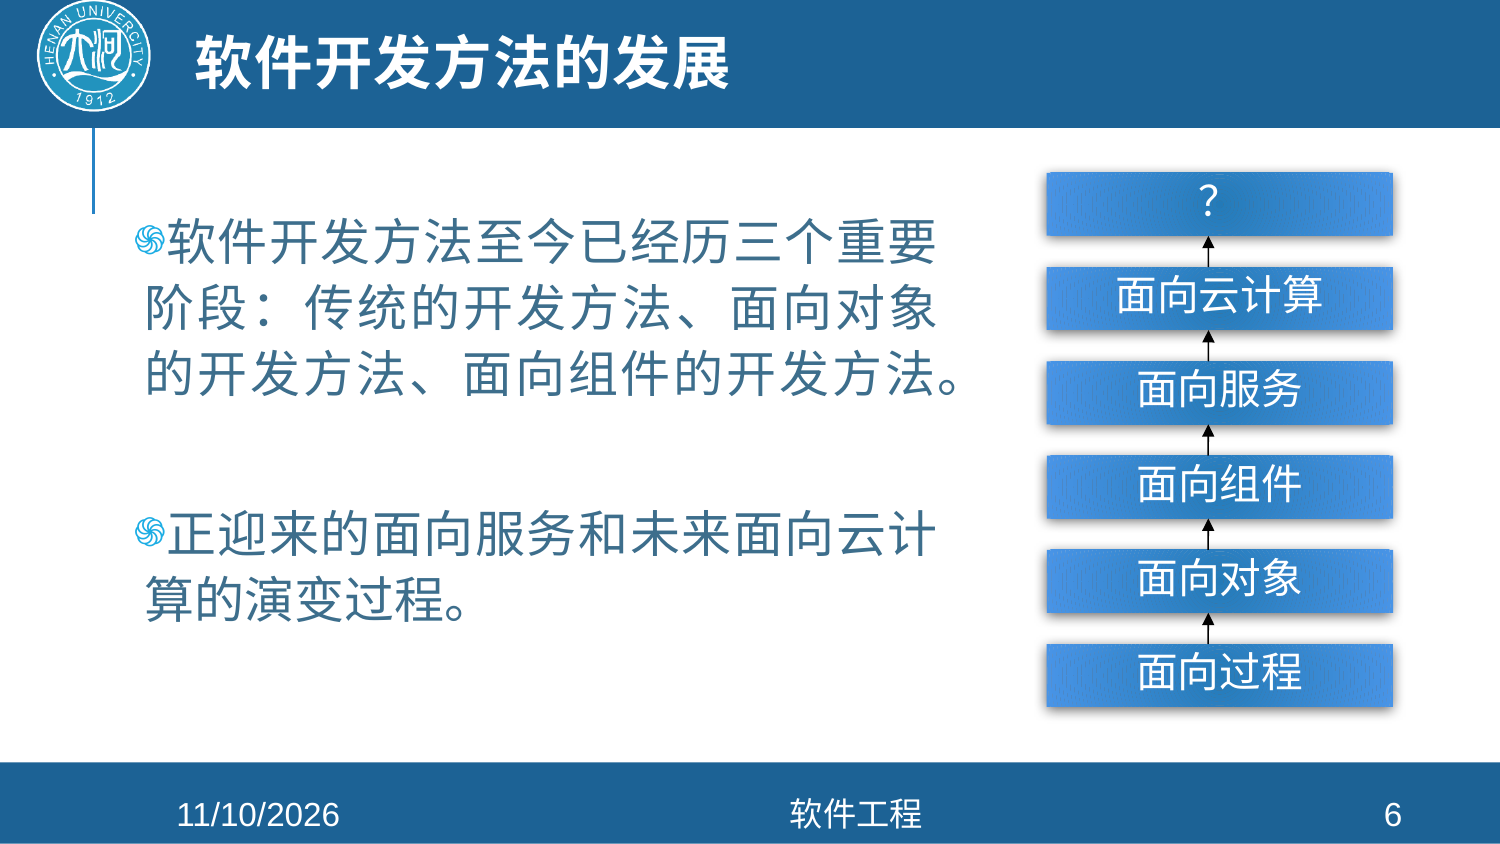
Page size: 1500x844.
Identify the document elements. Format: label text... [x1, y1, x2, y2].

footer 软件工程 [391, 796, 1322, 830]
title 软件开发方法的发展 [179, 0, 1454, 136]
slide_number 6 [1333, 796, 1454, 830]
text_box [1046, 172, 1394, 708]
list 软件开发方法至今已经历三个重要阶段：传统的开发方法、面向对象的开发方法、面向组件的开发方法。 正迎来的面向服务和未来面向云计算的演变过程。 [126, 196, 947, 669]
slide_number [126, 796, 391, 830]
